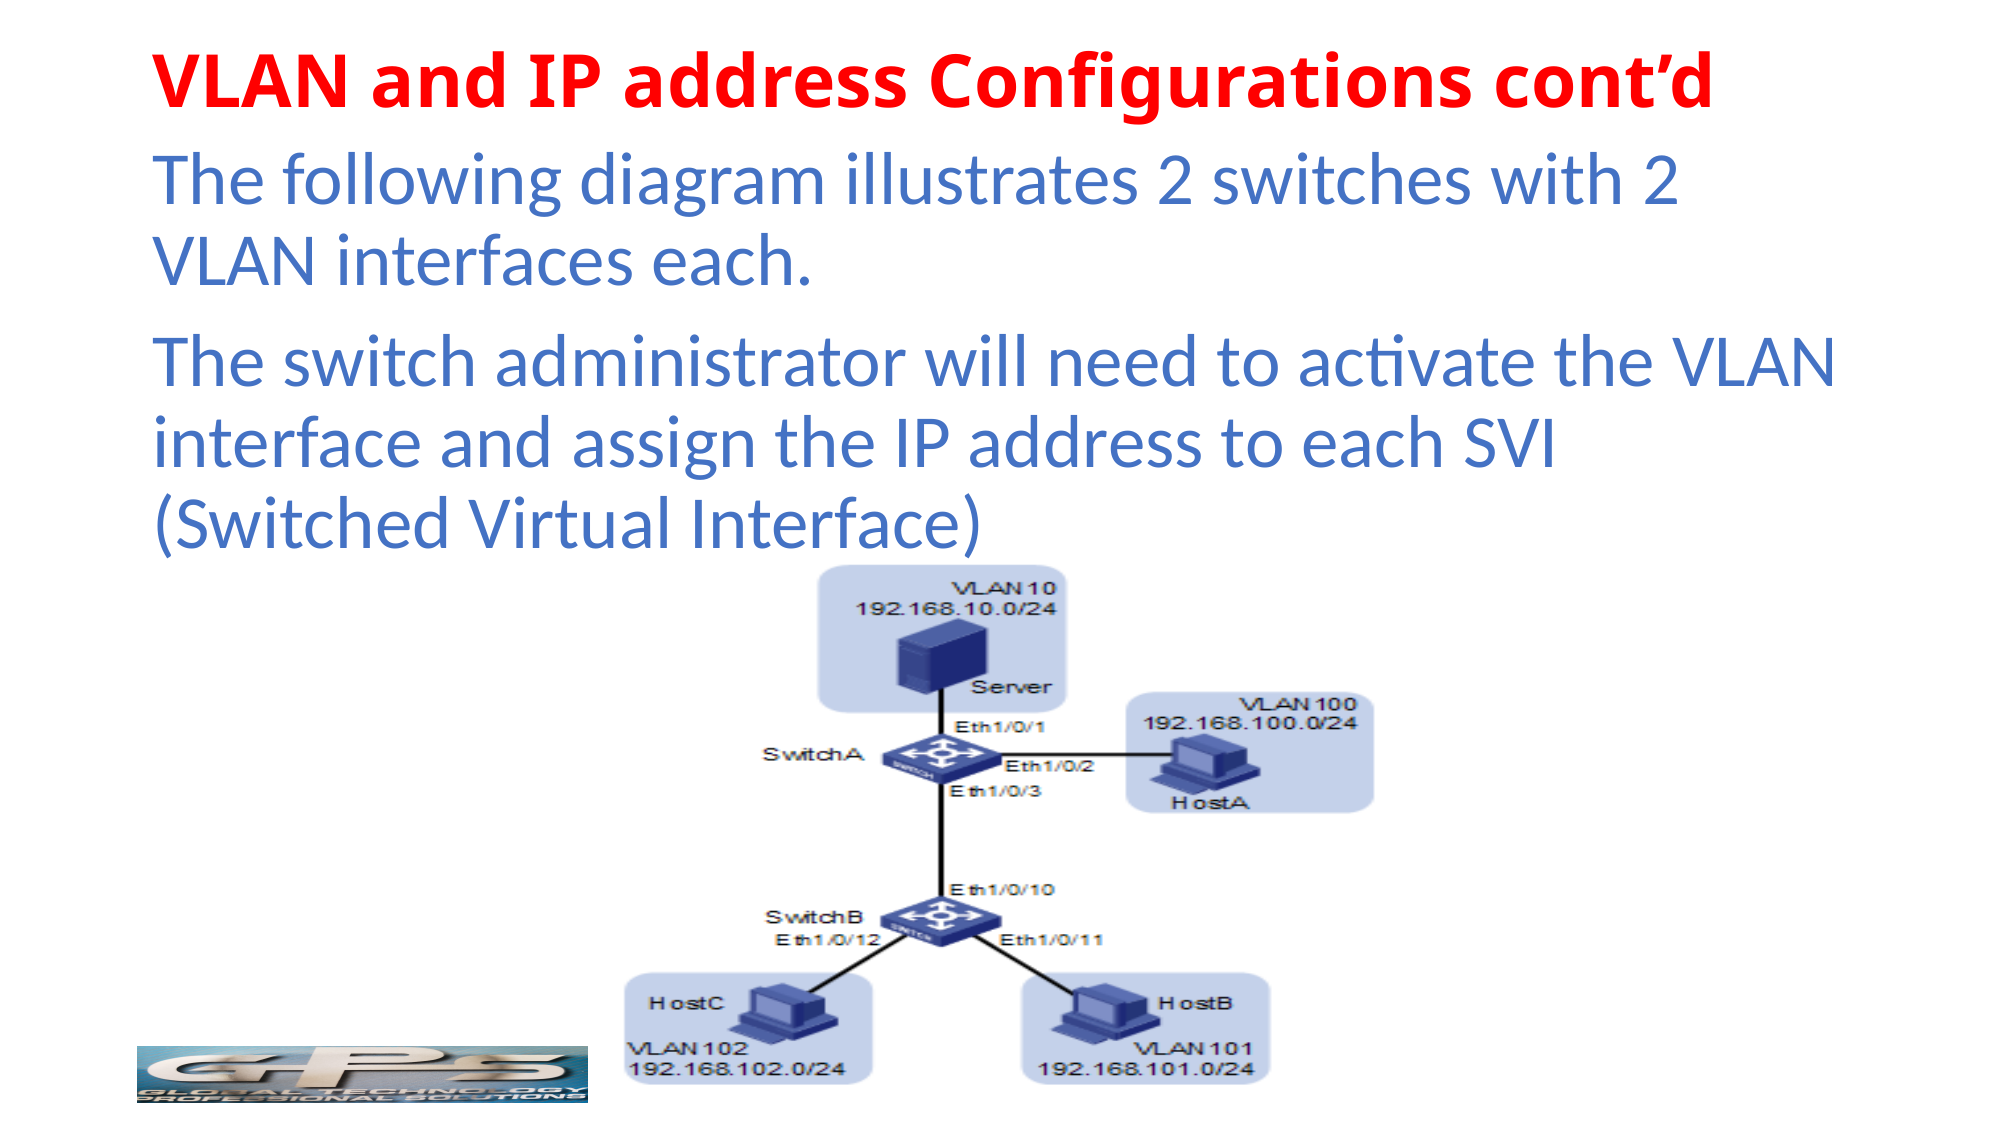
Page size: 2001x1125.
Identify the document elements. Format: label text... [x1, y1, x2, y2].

list The following diagram illustrates 2 switches with 2 VLAN interfaces each. The switch administrator will need to activate the VLAN interface and assign the IP address to each SVI (Switched Virtual Interface) [137, 131, 1863, 1014]
picture [137, 1046, 588, 1103]
title VLAN and IP address Configurations cont’d [137, 36, 1863, 131]
picture [620, 562, 1380, 1088]
